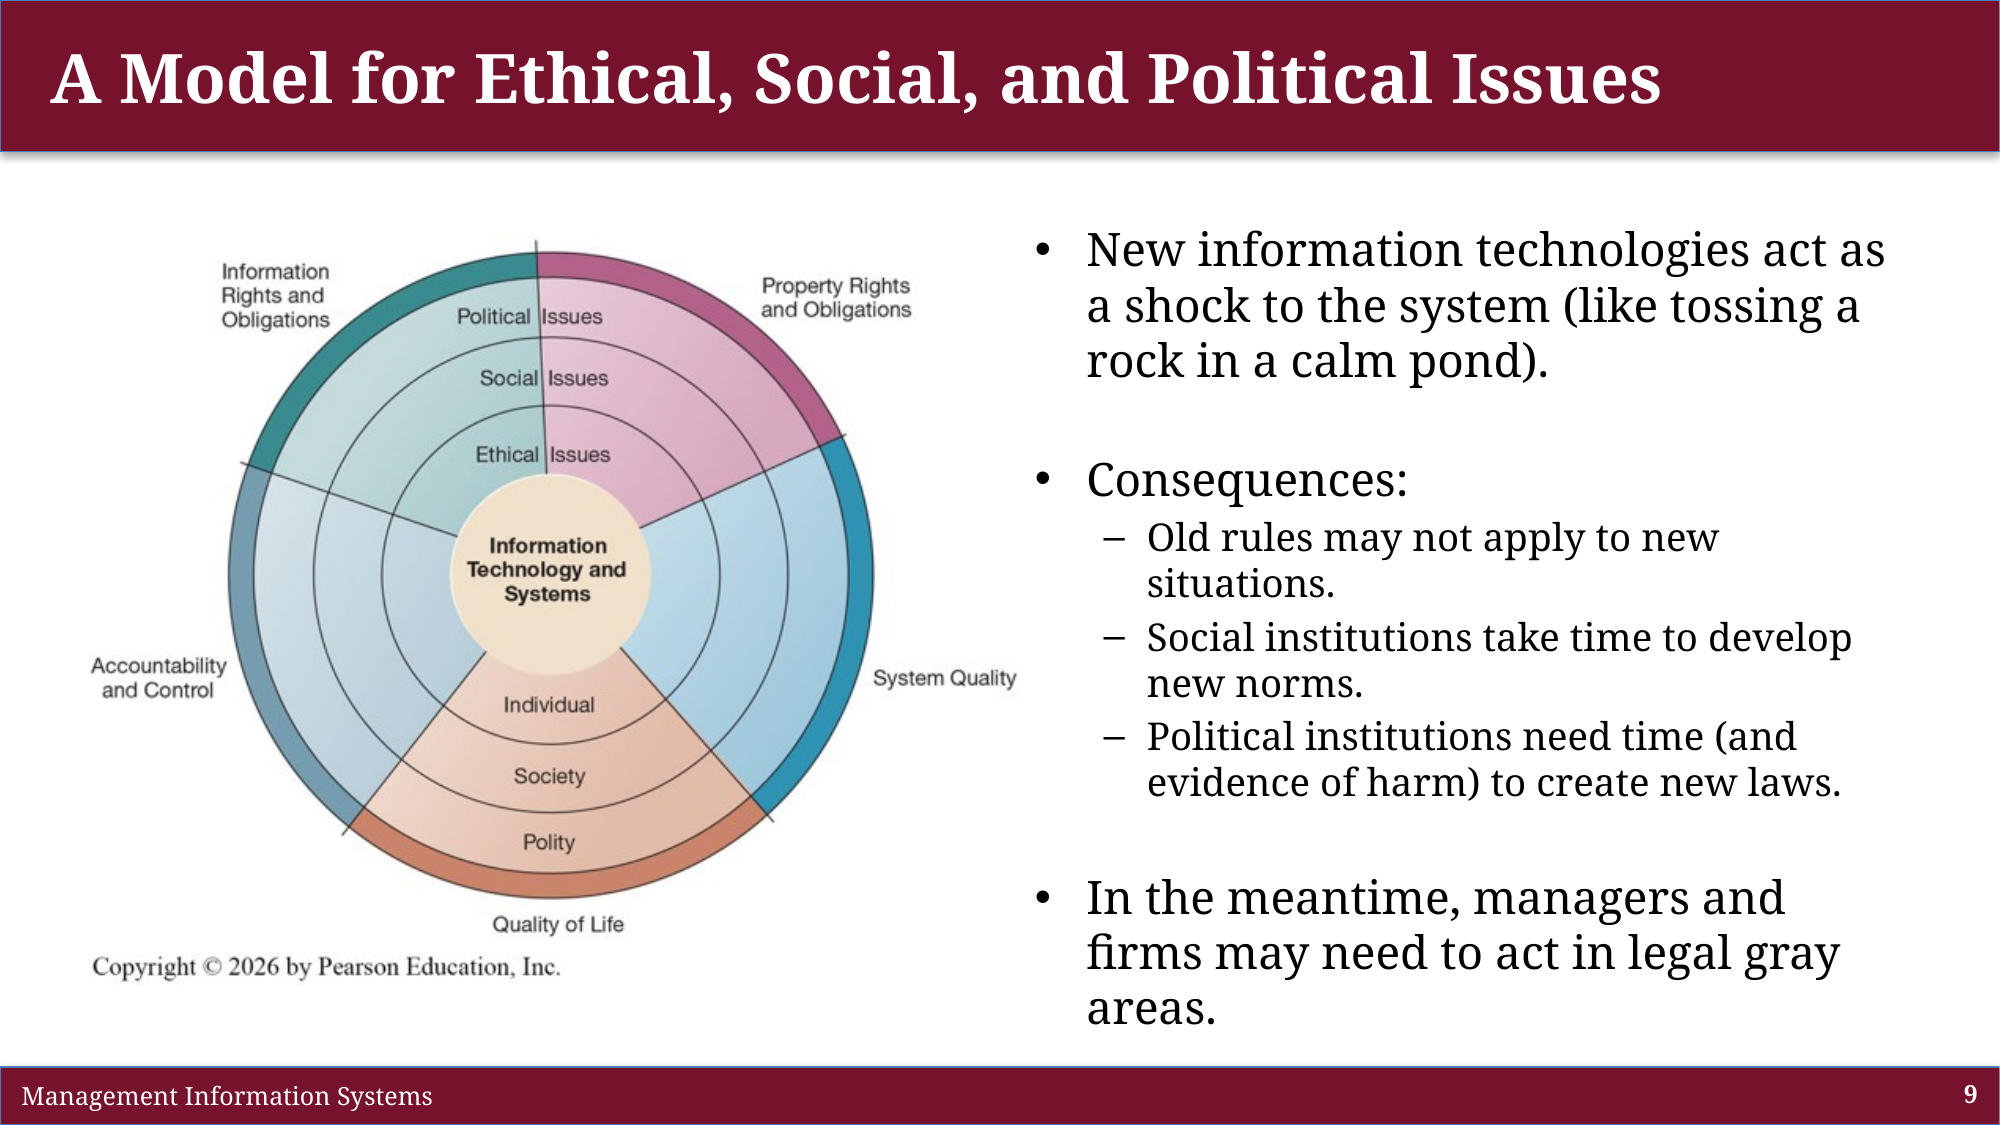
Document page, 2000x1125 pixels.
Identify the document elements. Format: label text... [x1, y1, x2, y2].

picture [88, 233, 1020, 985]
title A Model for Ethical, Social, and Political Issues [0, 0, 2000, 152]
text_box [475, 1066, 1649, 1125]
slide_number 9 [1649, 1066, 2000, 1125]
footer Management Information Systems [0, 1066, 475, 1125]
list New information technologies act as a shock to the system (like tossing a rock in a calm pond). Consequences: Old rules may not apply to new situations. Social institutions take time to develop new norms. Political institutions need time (and evidence of harm) to create new laws. In the meantime, managers and firms may need to act in legal gray areas. [1019, 213, 1911, 1047]
